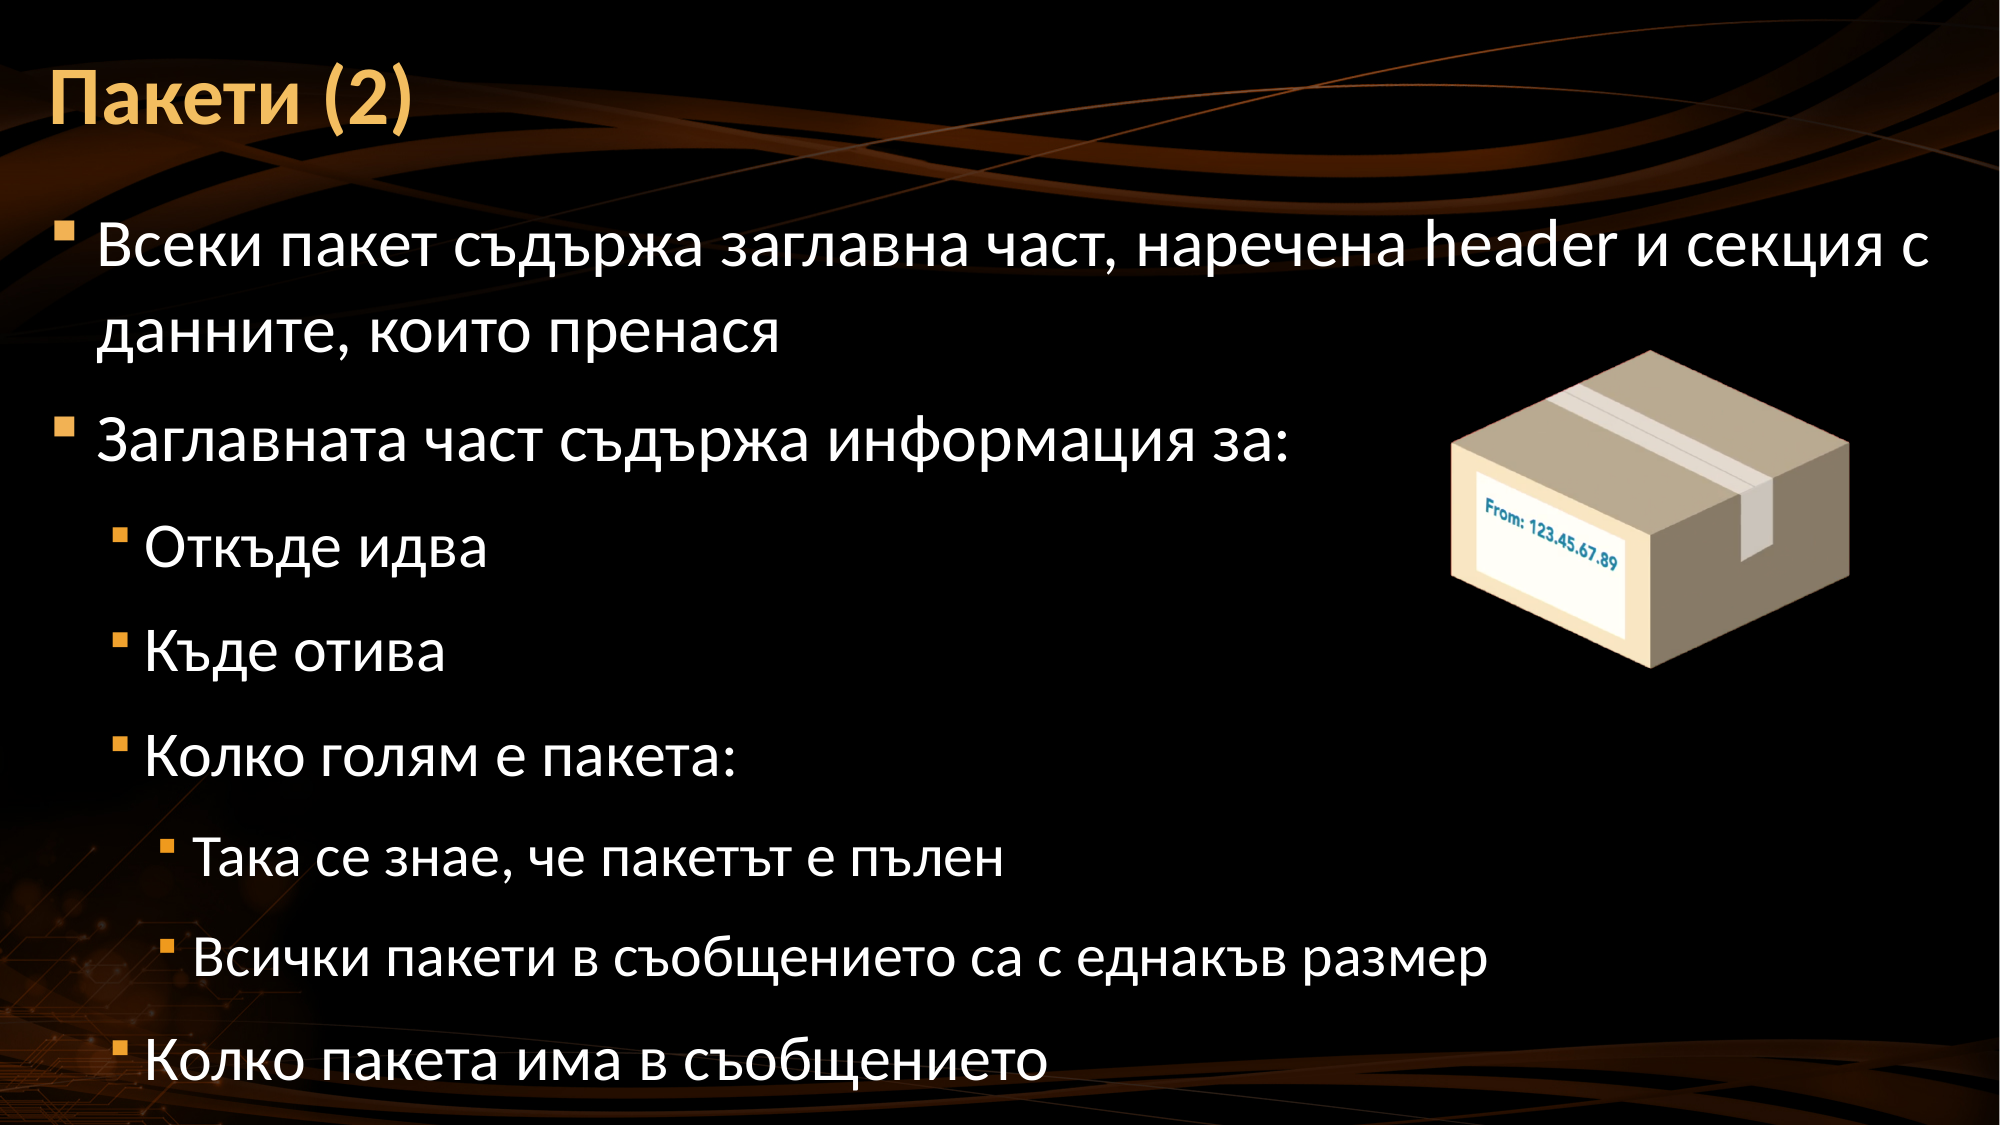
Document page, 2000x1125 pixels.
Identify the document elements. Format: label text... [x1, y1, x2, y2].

list Всеки пакет съдържа заглавна част, наречена header и секция с данните, които пренася Заглавната част съдържа информация за: Откъде идва Къде отива Колко голям е пакета: Така се знае, че пакетът е пълен Всички пакети в съобщението са с еднакъв размер Колко пакета има в съобщението [31, 188, 1968, 1103]
picture [0, 0, 2000, 1125]
title Пакети (2) [30, 6, 1602, 189]
